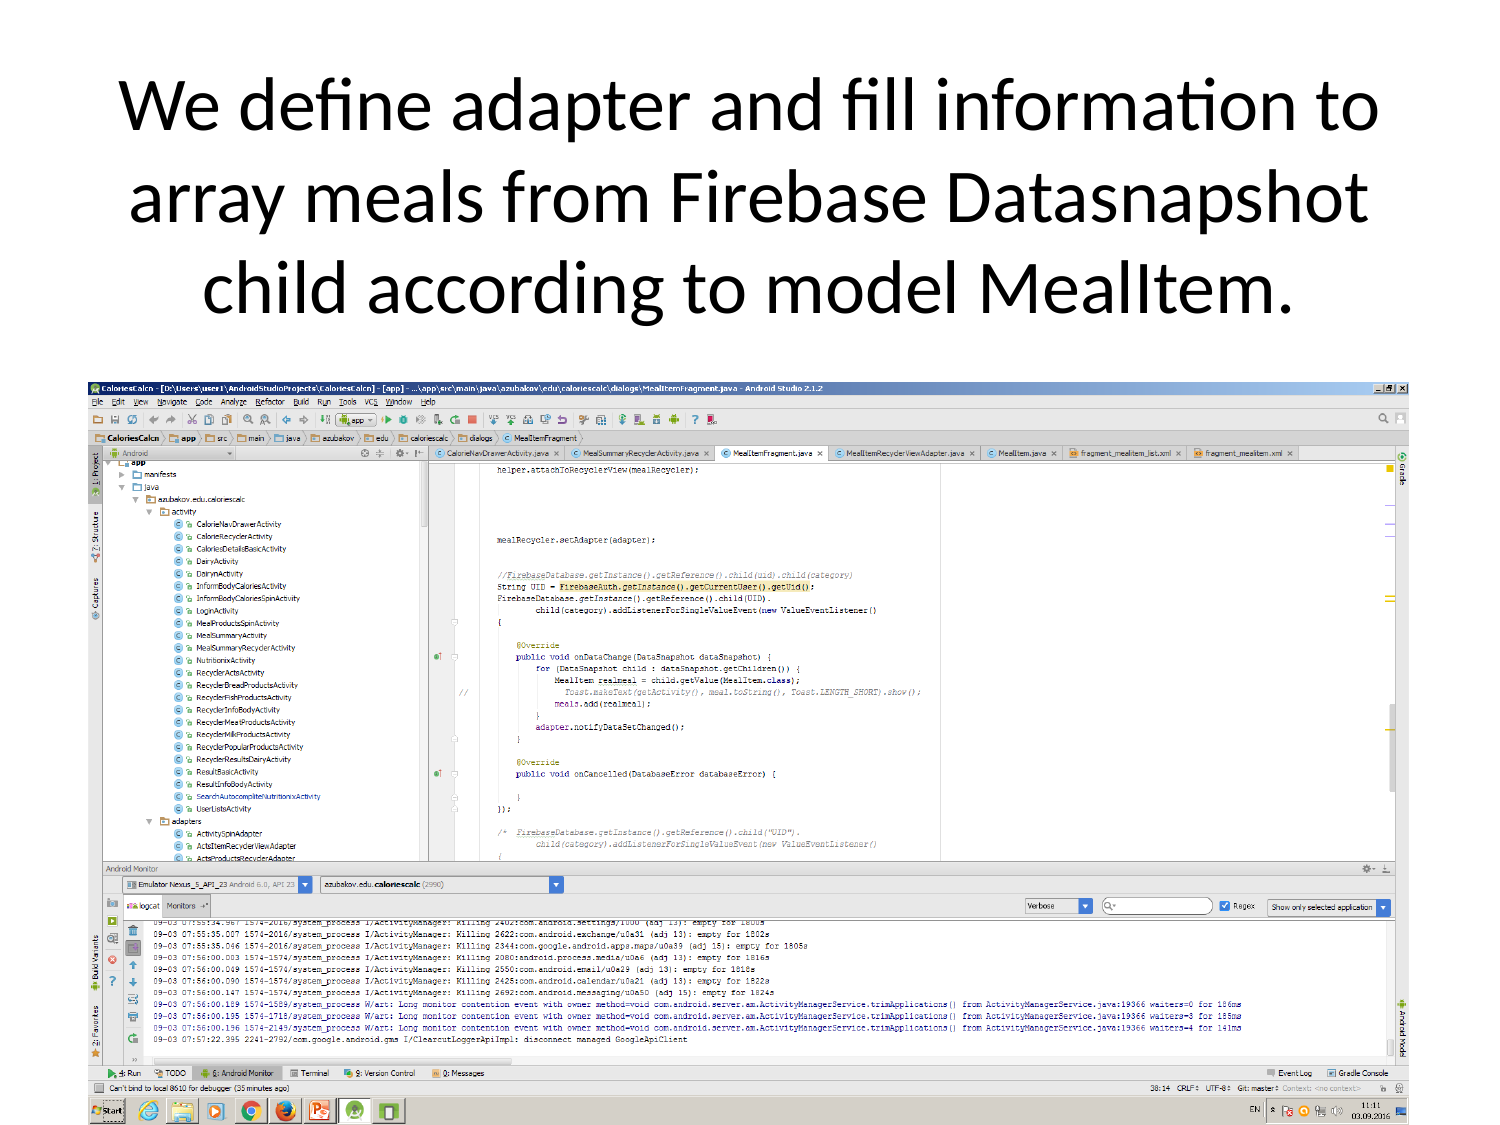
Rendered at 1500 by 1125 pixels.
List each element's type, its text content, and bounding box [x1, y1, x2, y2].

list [88, 382, 1409, 1125]
title We define adapter and fill information to array meals from Firebase Datasnapshot child according to model MealItem. [75, 45, 1425, 339]
